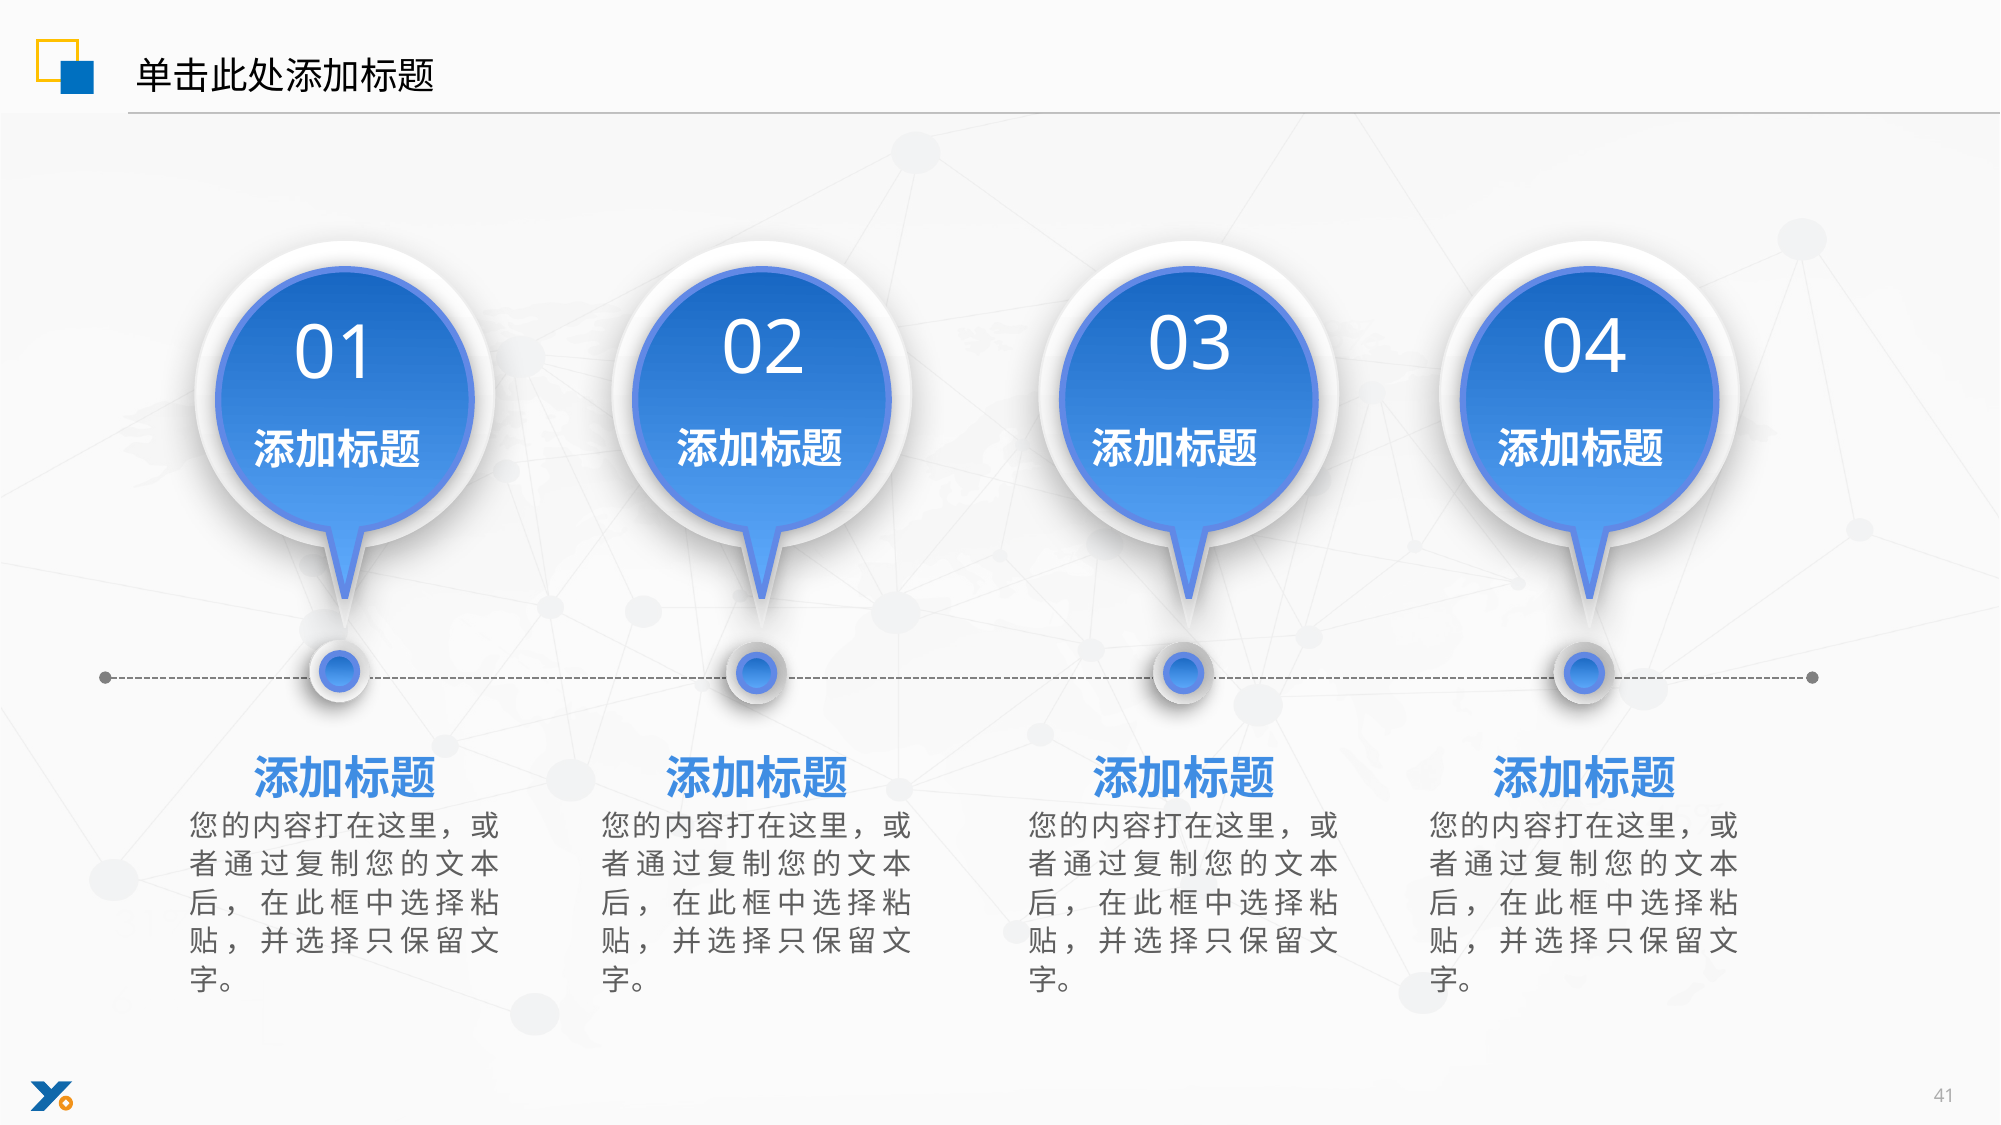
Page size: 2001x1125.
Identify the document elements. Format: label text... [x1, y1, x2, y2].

text_box [99, 671, 115, 684]
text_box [612, 239, 922, 628]
text_box 添加标题 您的内容打在这里，或者通过复制您的文本后，在此框中选择粘贴，并选择只保留文字。 [1023, 743, 1345, 1002]
text_box 添加标题 您的内容打在这里，或者通过复制您的文本后，在此框中选择粘贴，并选择只保留文字。 [1423, 743, 1745, 1002]
picture [30, 1081, 78, 1112]
text_box 单击此处添加标题 [127, 44, 1900, 106]
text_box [1142, 635, 1226, 716]
text_box 添加标题 您的内容打在这里，或者通过复制您的文本后，在此框中选择粘贴，并选择只保留文字。 [184, 743, 506, 1002]
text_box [195, 239, 495, 628]
text_box [1804, 671, 1819, 684]
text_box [298, 635, 381, 714]
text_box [1039, 239, 1349, 628]
text_box 添加标题 您的内容打在这里，或者通过复制您的文本后，在此框中选择粘贴，并选择只保留文字。 [596, 743, 918, 1002]
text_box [1542, 635, 1626, 716]
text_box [715, 635, 799, 716]
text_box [1439, 239, 1740, 628]
